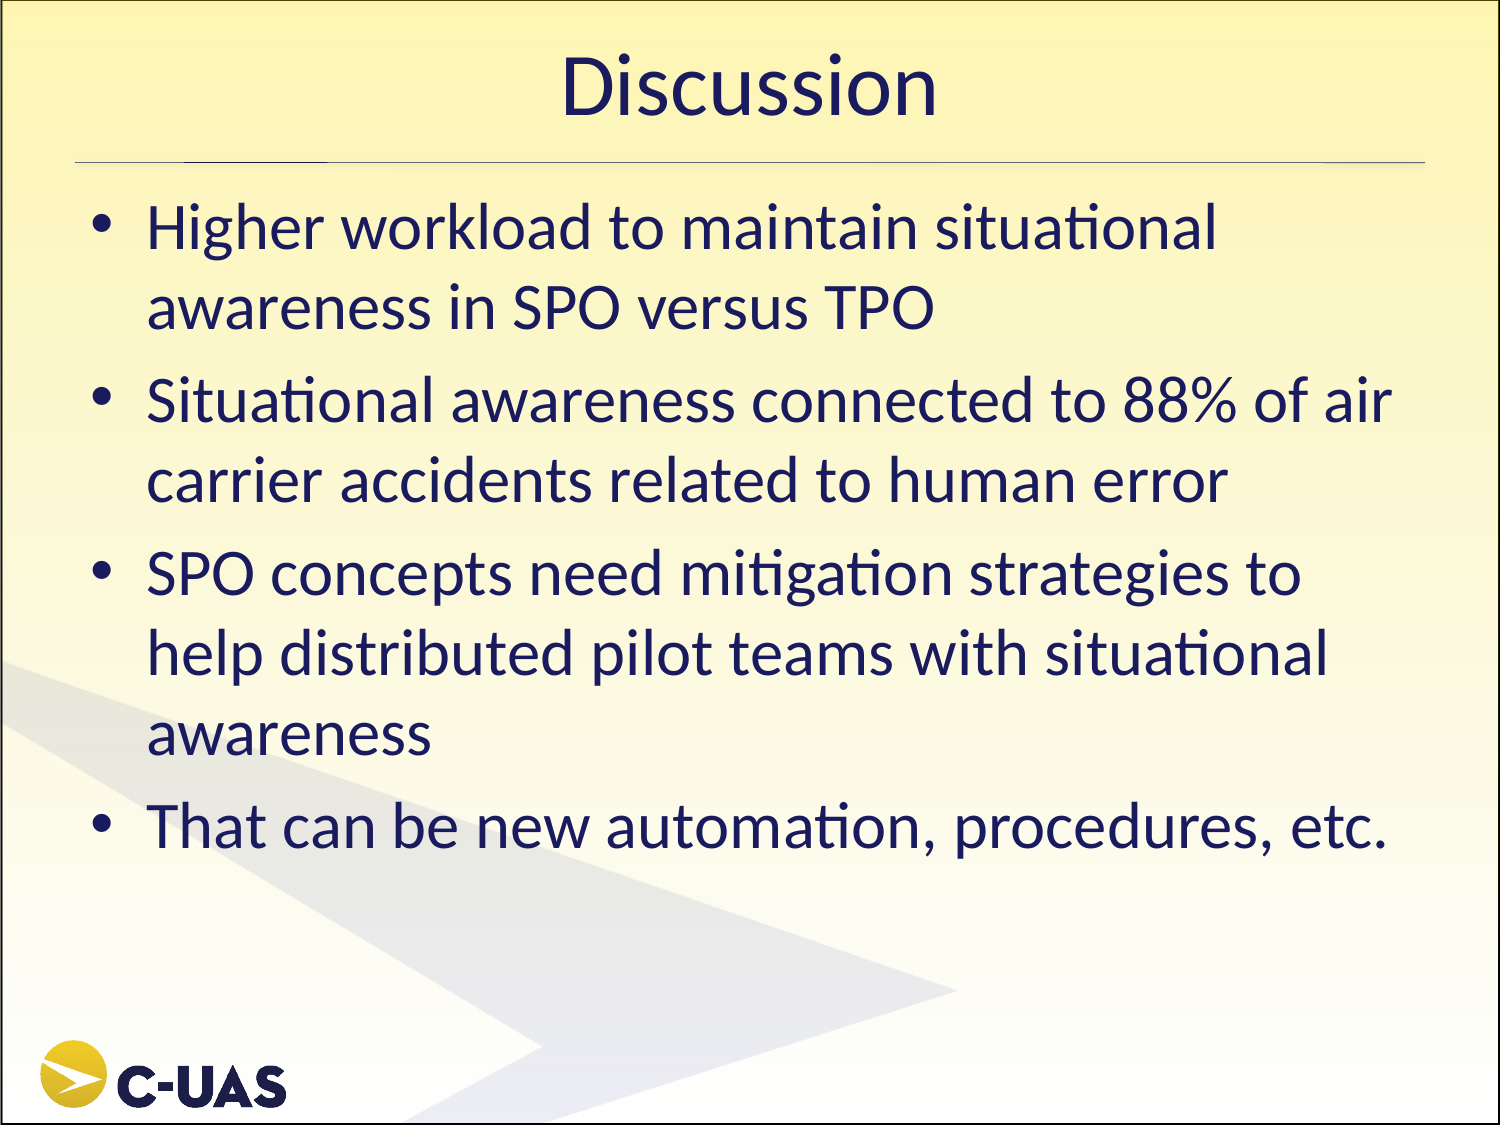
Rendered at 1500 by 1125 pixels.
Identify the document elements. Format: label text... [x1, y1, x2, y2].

picture [0, 0, 1500, 1125]
list Higher workload to maintain situational awareness in SPO versus TPO Situational awareness connected to 88% of air carrier accidents related to human error SPO concepts need mitigation strategies to help distributed pilot teams with situational awareness That can be new automation, procedures, etc. [75, 174, 1425, 1005]
title Discussion [75, 21, 1425, 163]
